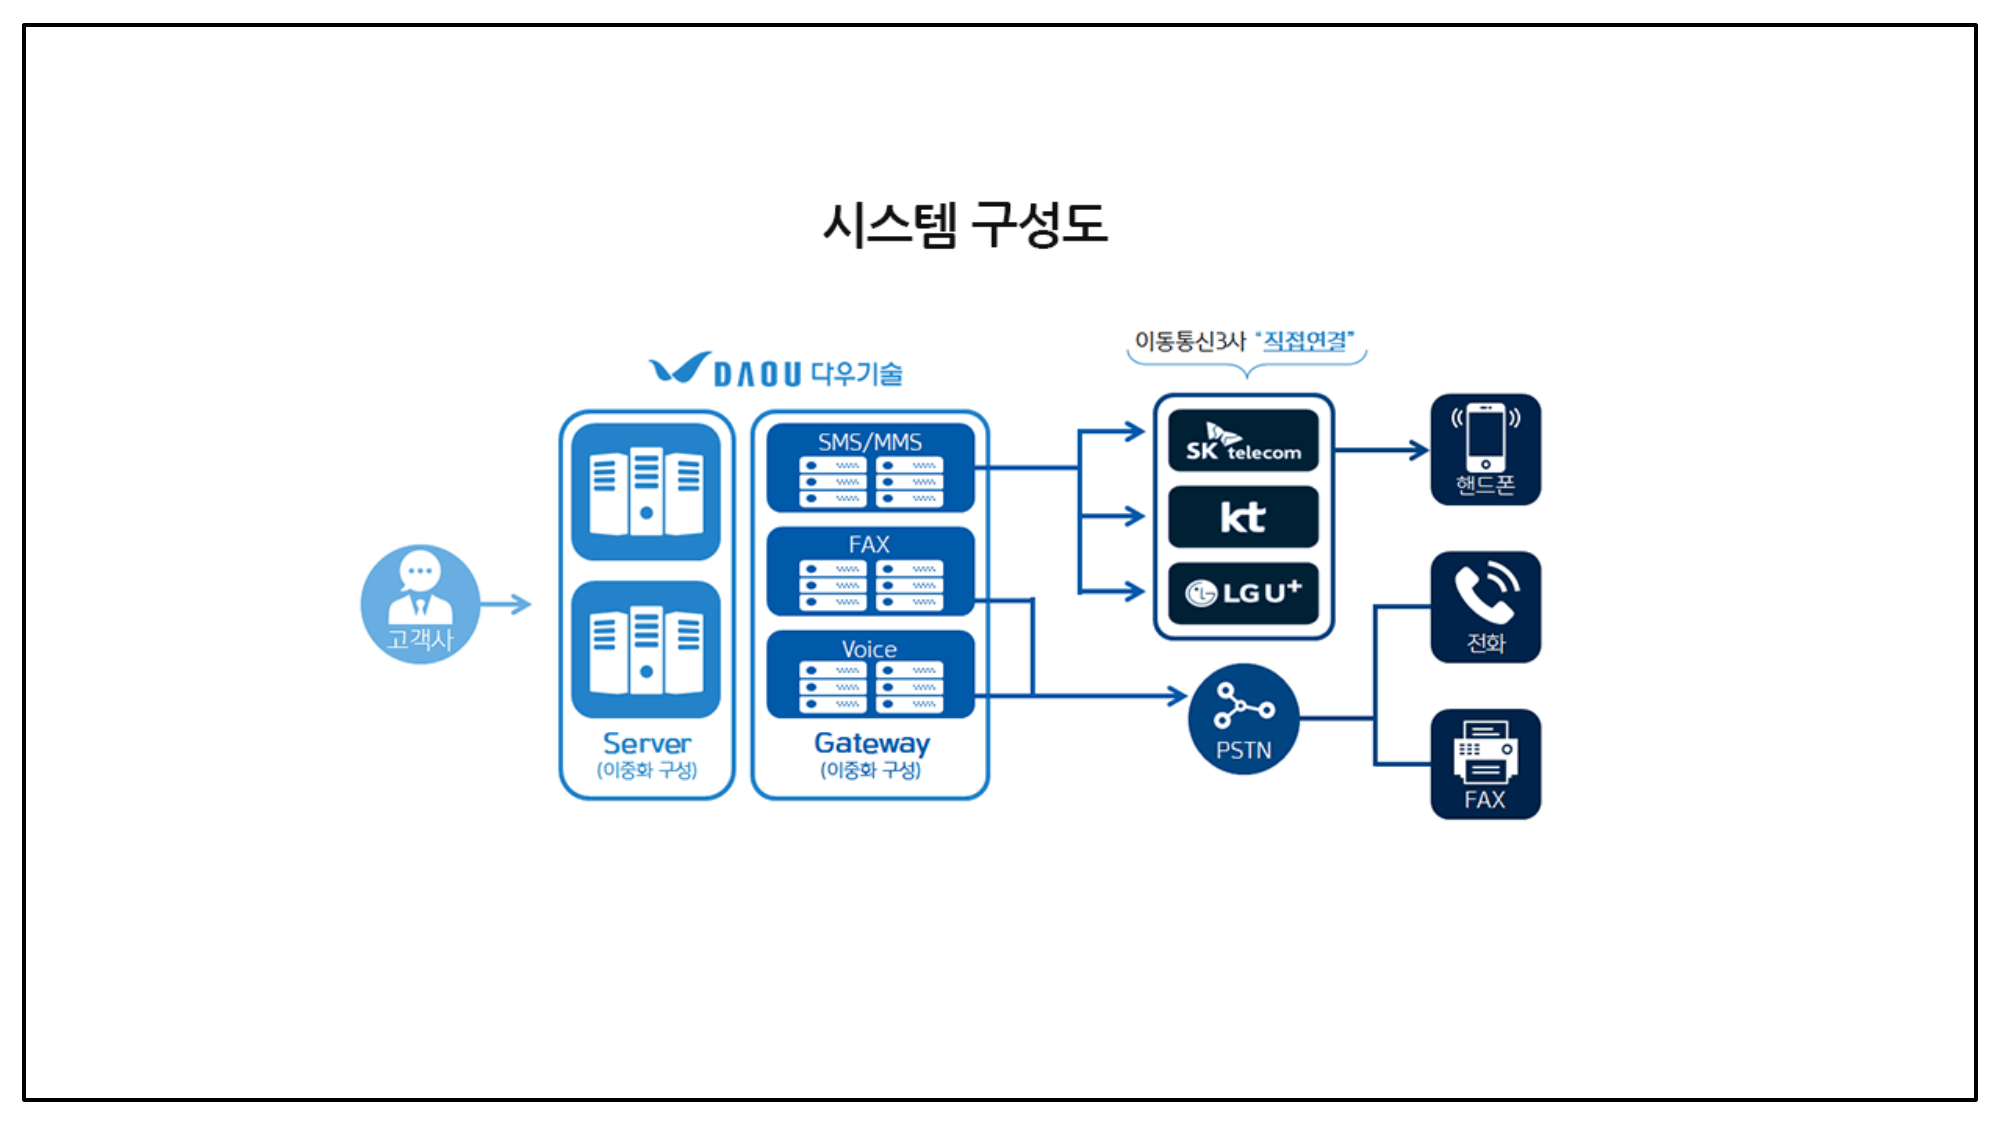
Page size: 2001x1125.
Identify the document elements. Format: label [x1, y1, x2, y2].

picture [324, 174, 1605, 901]
